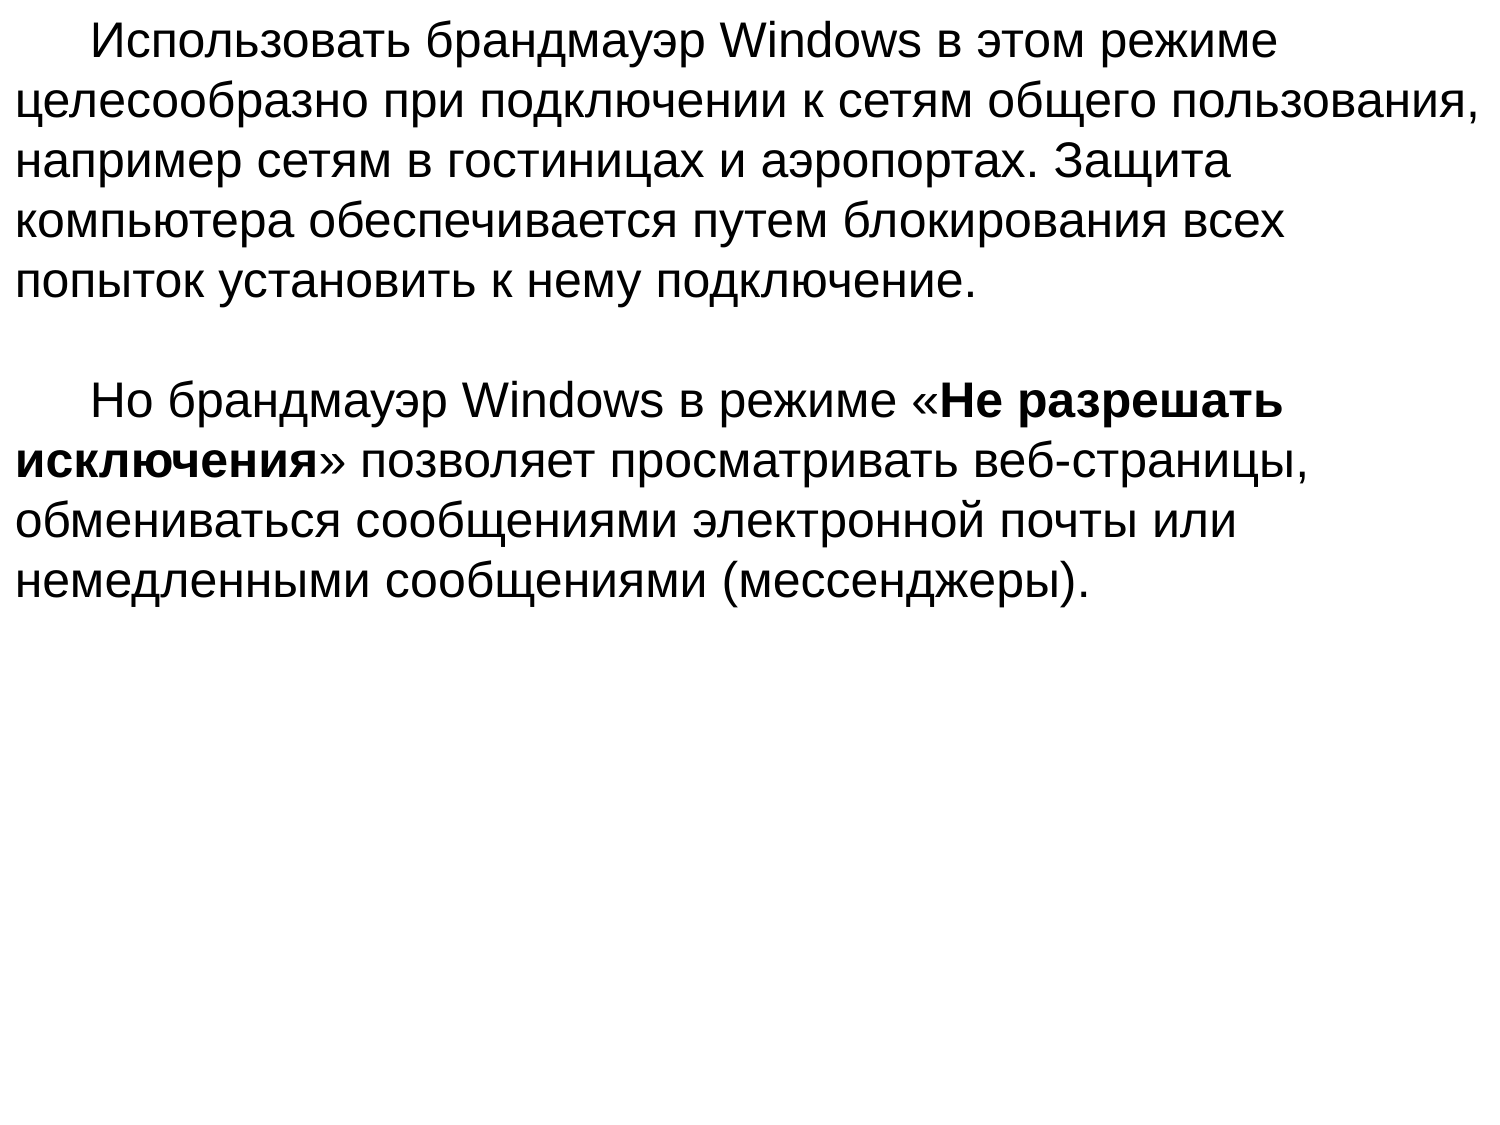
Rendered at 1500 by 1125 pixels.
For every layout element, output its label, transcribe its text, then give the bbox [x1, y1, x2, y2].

text_box Использовать брандмауэр Windows в этом режиме целесообразно при подключении к сетям общего пользования, например сетям в гостиницах и аэропортах. Защита компьютера обеспечивается путем блокирования всех попыток установить к нему подключение. Но брандмауэр Windows в режиме «Не разрешать исключения» позволяет просматривать веб-страницы, обмениваться сообщениями электронной почты или немедленными сообщениями (мессенджеры). [0, 0, 1500, 615]
